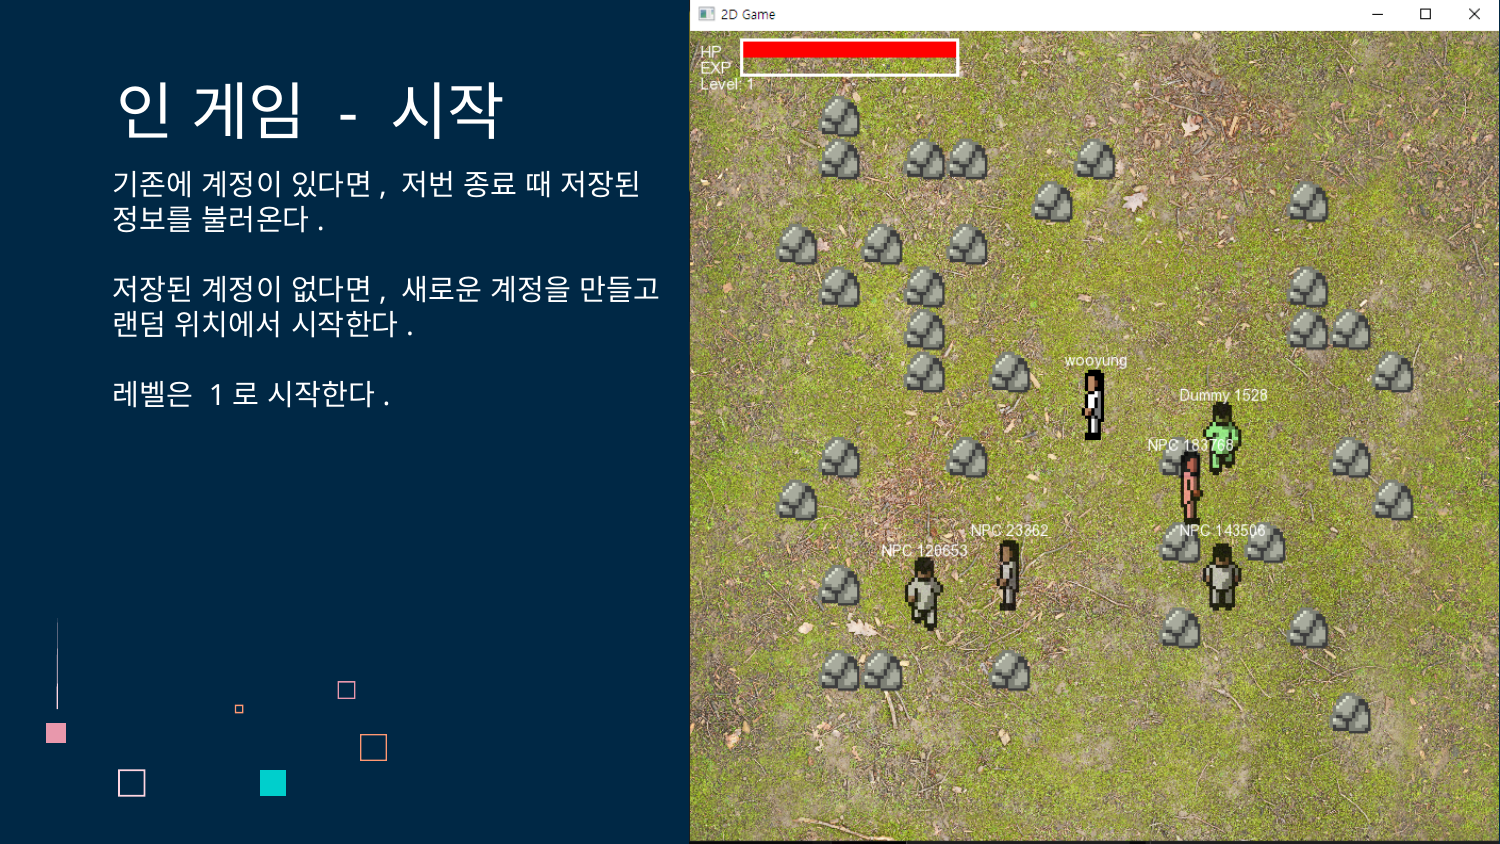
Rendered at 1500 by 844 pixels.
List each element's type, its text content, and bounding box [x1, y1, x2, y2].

picture [689, 0, 1500, 844]
title 인 게임 - 시작 [101, 67, 674, 163]
list 기존에 계정이 있다면, 저번 종료 때 저장된 정보를 불러온다. 저장된 계정이 없다면, 새로운 계정을 만들고 랜덤 위치에서 시작한다. 레벨은 1로 시작한다. [97, 151, 678, 461]
